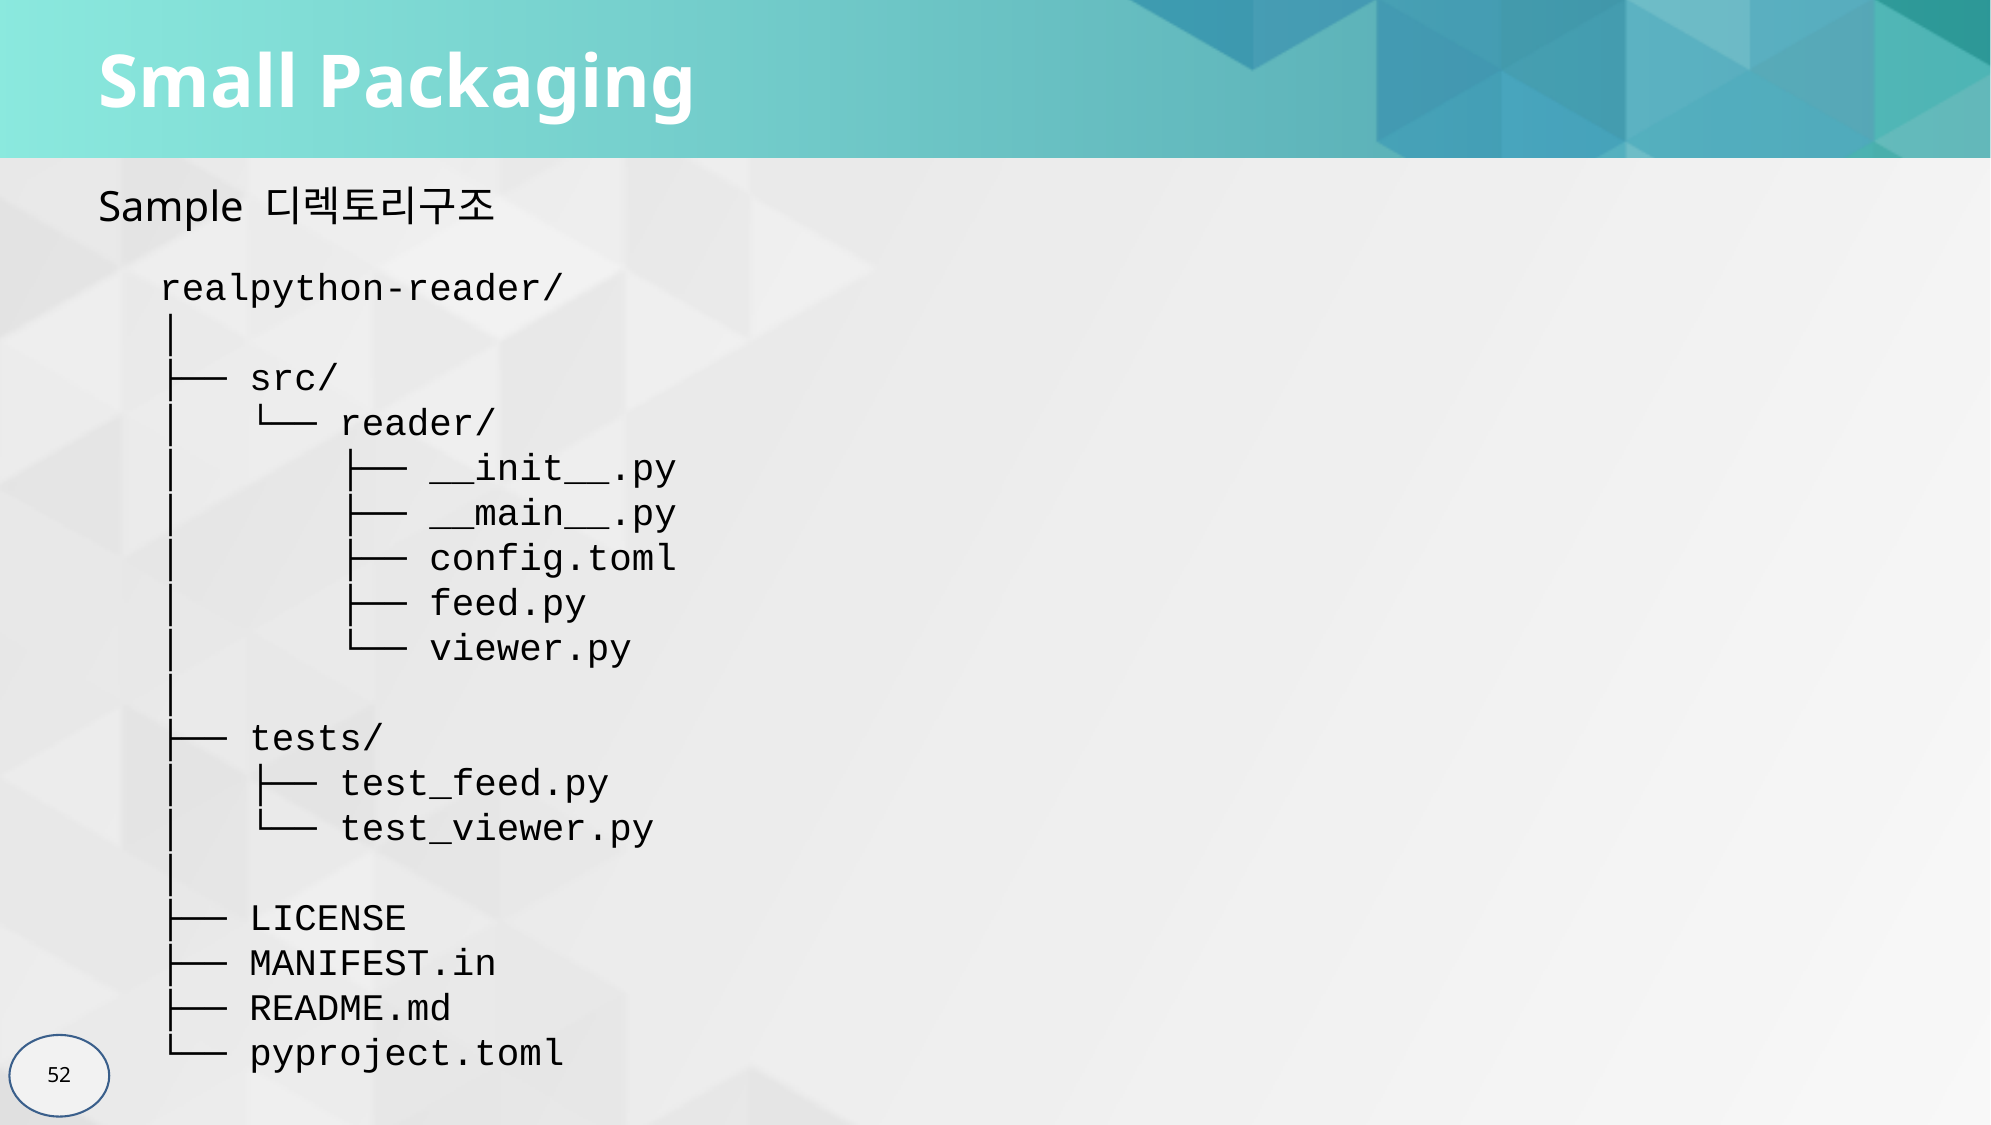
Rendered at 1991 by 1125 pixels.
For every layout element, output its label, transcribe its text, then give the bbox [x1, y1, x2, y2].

picture [0, 0, 1991, 1125]
text_box Sample 디렉토리구조 [83, 172, 497, 244]
title Small Packaging [83, 0, 1681, 158]
text_box realpython-reader/ │ ├── src/ │ └── reader/ │ ├── __init__.py │ ├── __main__.py │ ├── config.toml │ ├── feed.py │ └── viewer.py │ ├── tests/ │ ├── test_feed.py │ └── test_viewer.py │ ├── LICENSE ├── MANIFEST.in ├── README.md └── pyproject.toml [144, 255, 1140, 1081]
